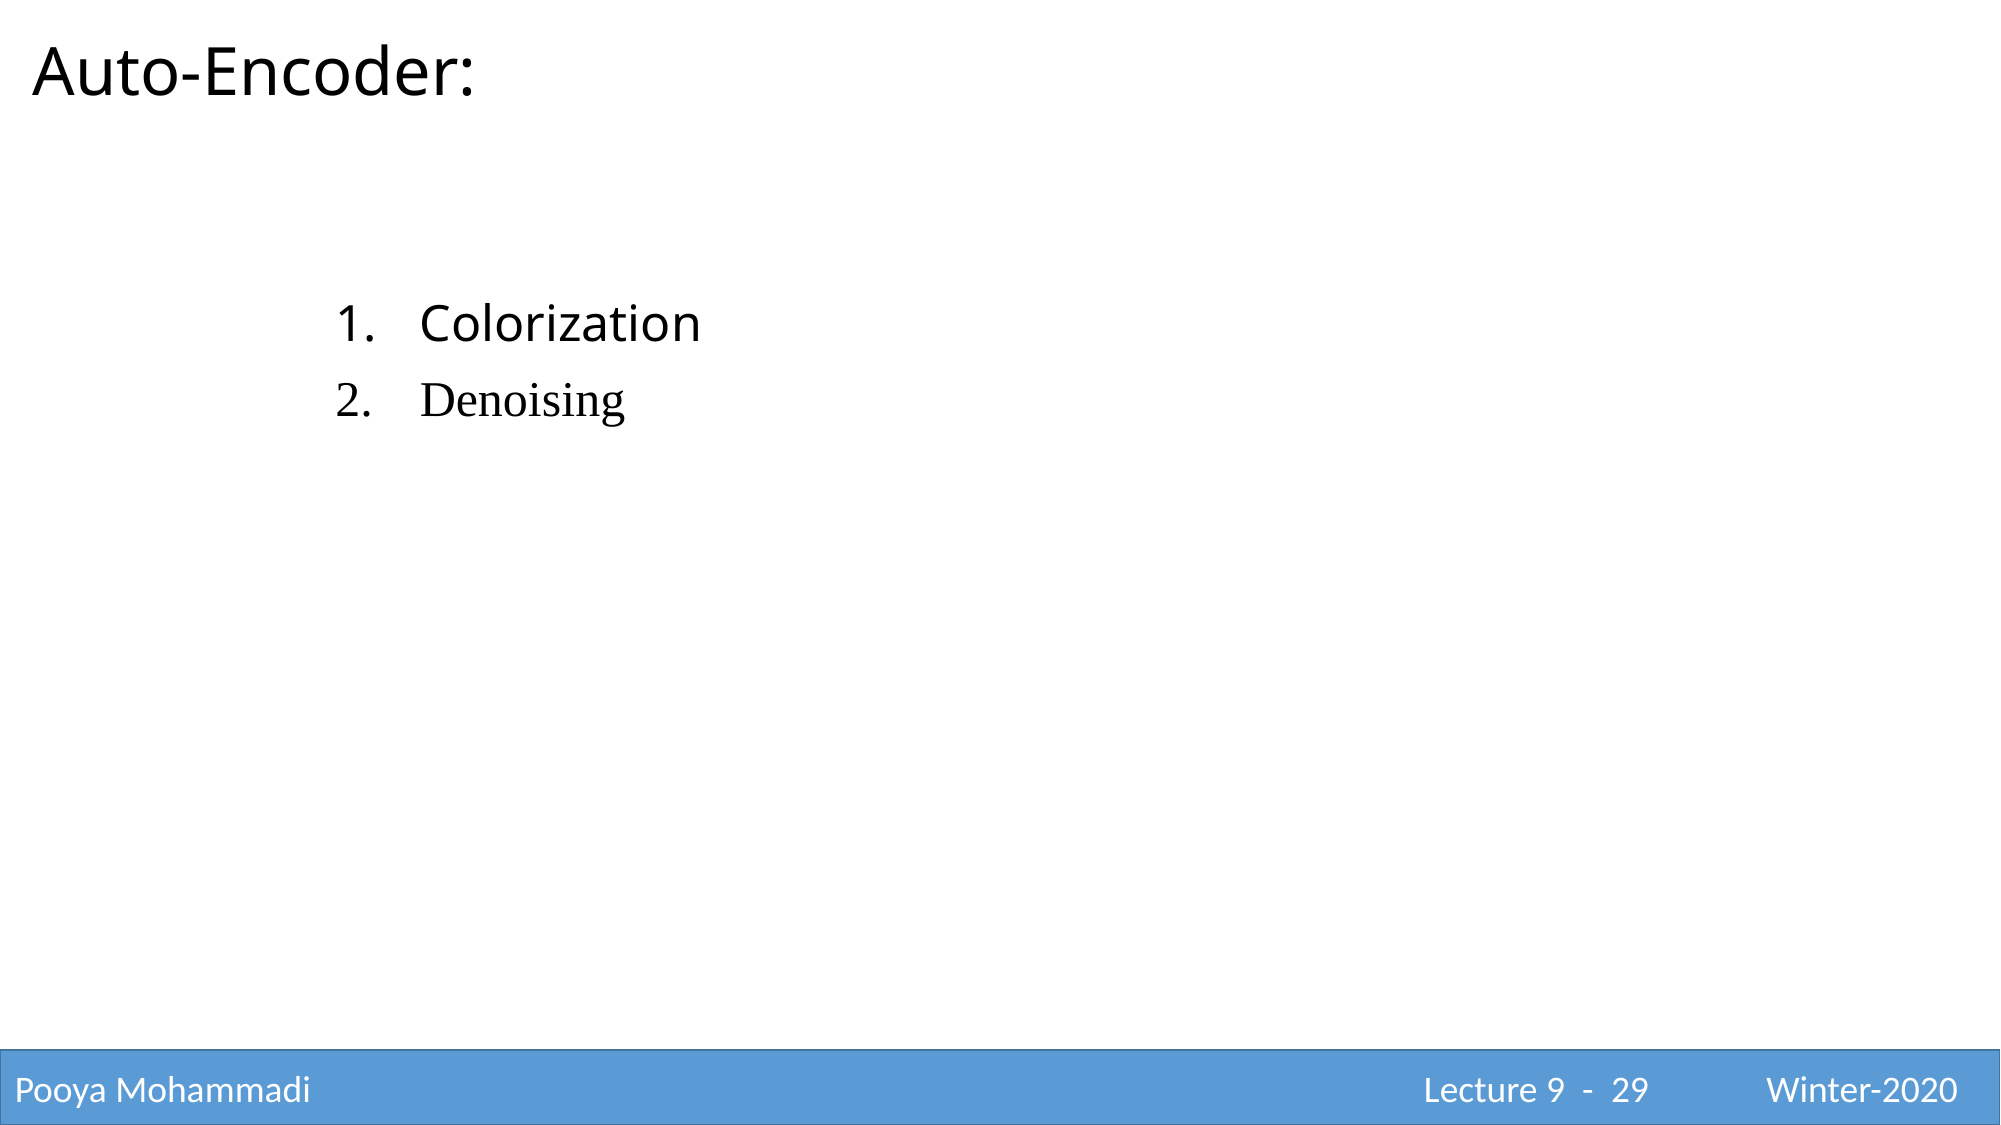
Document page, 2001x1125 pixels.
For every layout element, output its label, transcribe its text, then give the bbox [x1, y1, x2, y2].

text_box Colorization Denoising [320, 290, 1484, 1125]
text_box Pooya Mohammadi Lecture 9 - 29 Winter-2020 [1484, 1049, 2000, 1125]
text_box Pooya Mohammadi Lecture 9 - 29 Winter-2020 [0, 1049, 320, 1125]
text_box Auto-Encoder: [17, 21, 493, 117]
